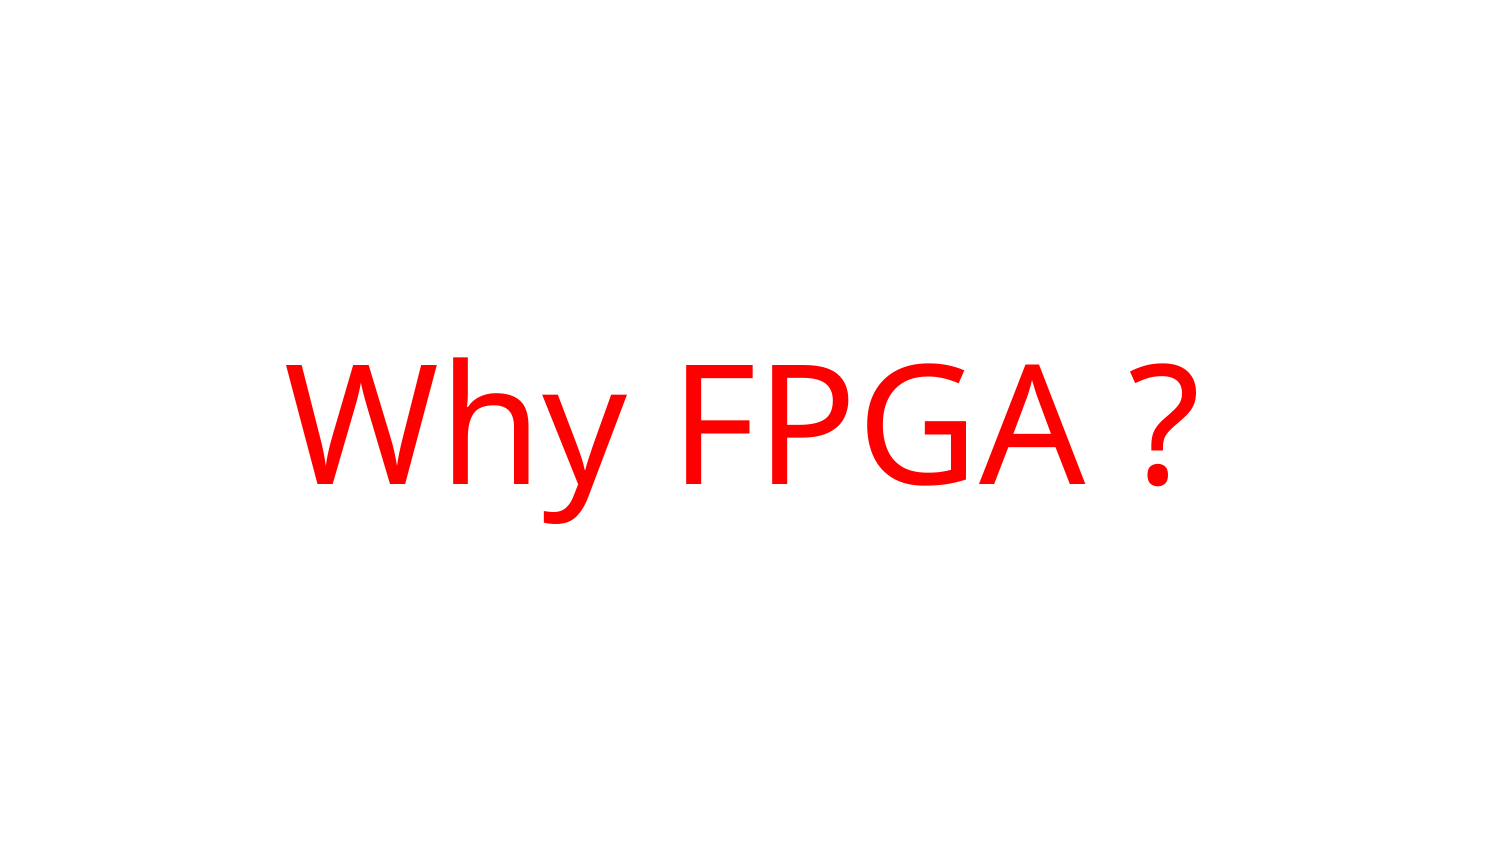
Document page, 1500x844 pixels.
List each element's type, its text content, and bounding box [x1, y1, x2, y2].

title Why FPGA ? [51, 110, 1435, 725]
